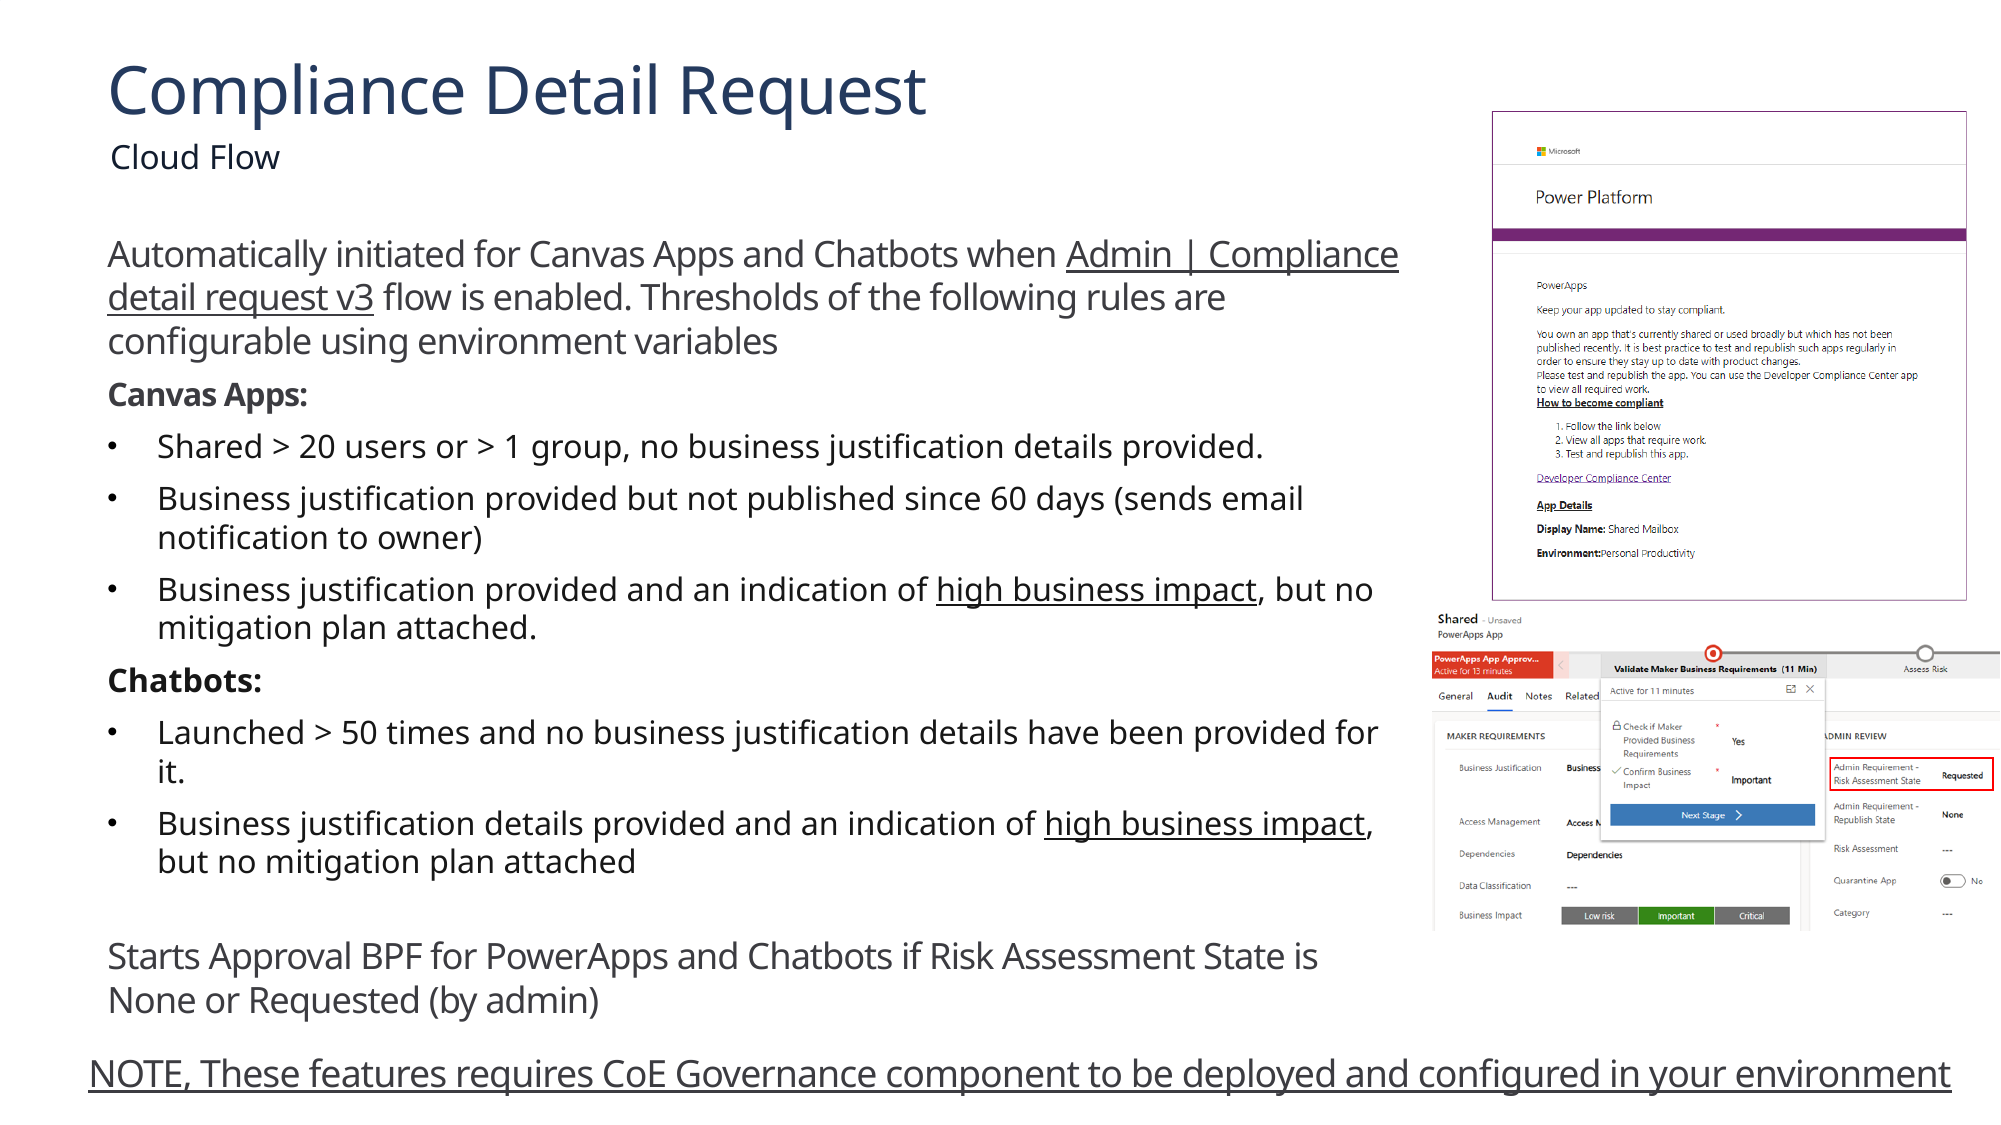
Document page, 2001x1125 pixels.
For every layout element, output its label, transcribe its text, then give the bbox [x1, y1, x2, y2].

text_box Cloud Flow [95, 128, 1491, 205]
picture [1491, 110, 1967, 601]
text_box NOTE, These features requires CoE Governance component to be deployed and configured in your environment [73, 1042, 1983, 1102]
title Compliance Detail Request [107, 52, 1893, 128]
picture [1432, 611, 2000, 931]
list Automatically initiated for Canvas Apps and Chatbots when Admin | Compliance detail request v3 flow is enabled. Thresholds of the following rules are configurable using environment variables Canvas Apps: Shared > 20 users or > 1 group, no business justification details provided. Business justification provided but not published since 60 days (sends email notification to owner) Business justification provided and an indication of high business impact, but no mitigation plan attached. Chatbots: Launched > 50 times and no business justification details have been provided for it. Business justification details provided and an indication of high business impact, but no mitigation plan attached Starts Approval BPF for PowerApps and Chatbots if Risk Assessment State is None or Requested (by admin) [107, 230, 1408, 1022]
